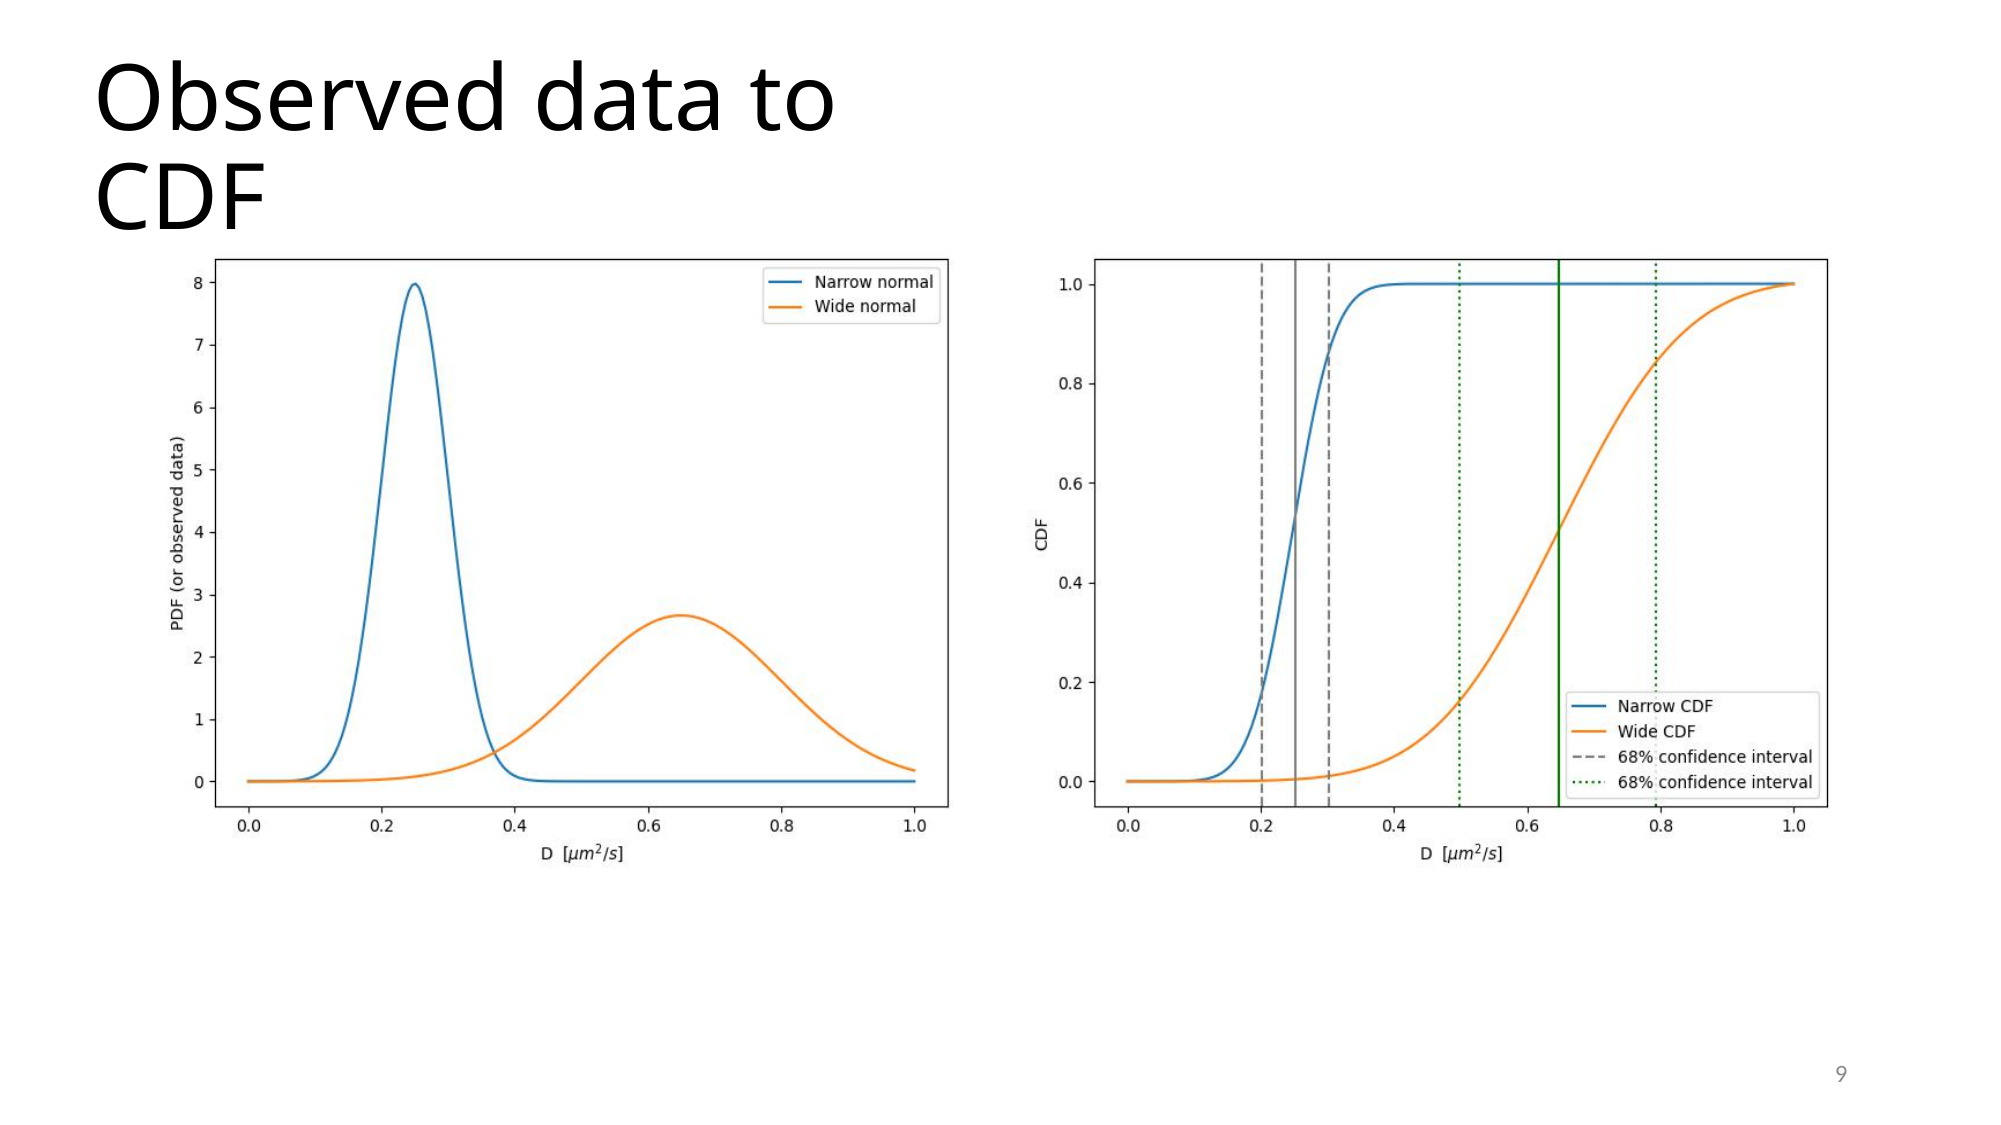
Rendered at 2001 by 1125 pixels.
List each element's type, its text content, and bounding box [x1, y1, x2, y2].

title Observed data to CDF [78, 44, 990, 256]
slide_number 9 [1412, 1042, 1863, 1103]
picture [164, 251, 1836, 868]
